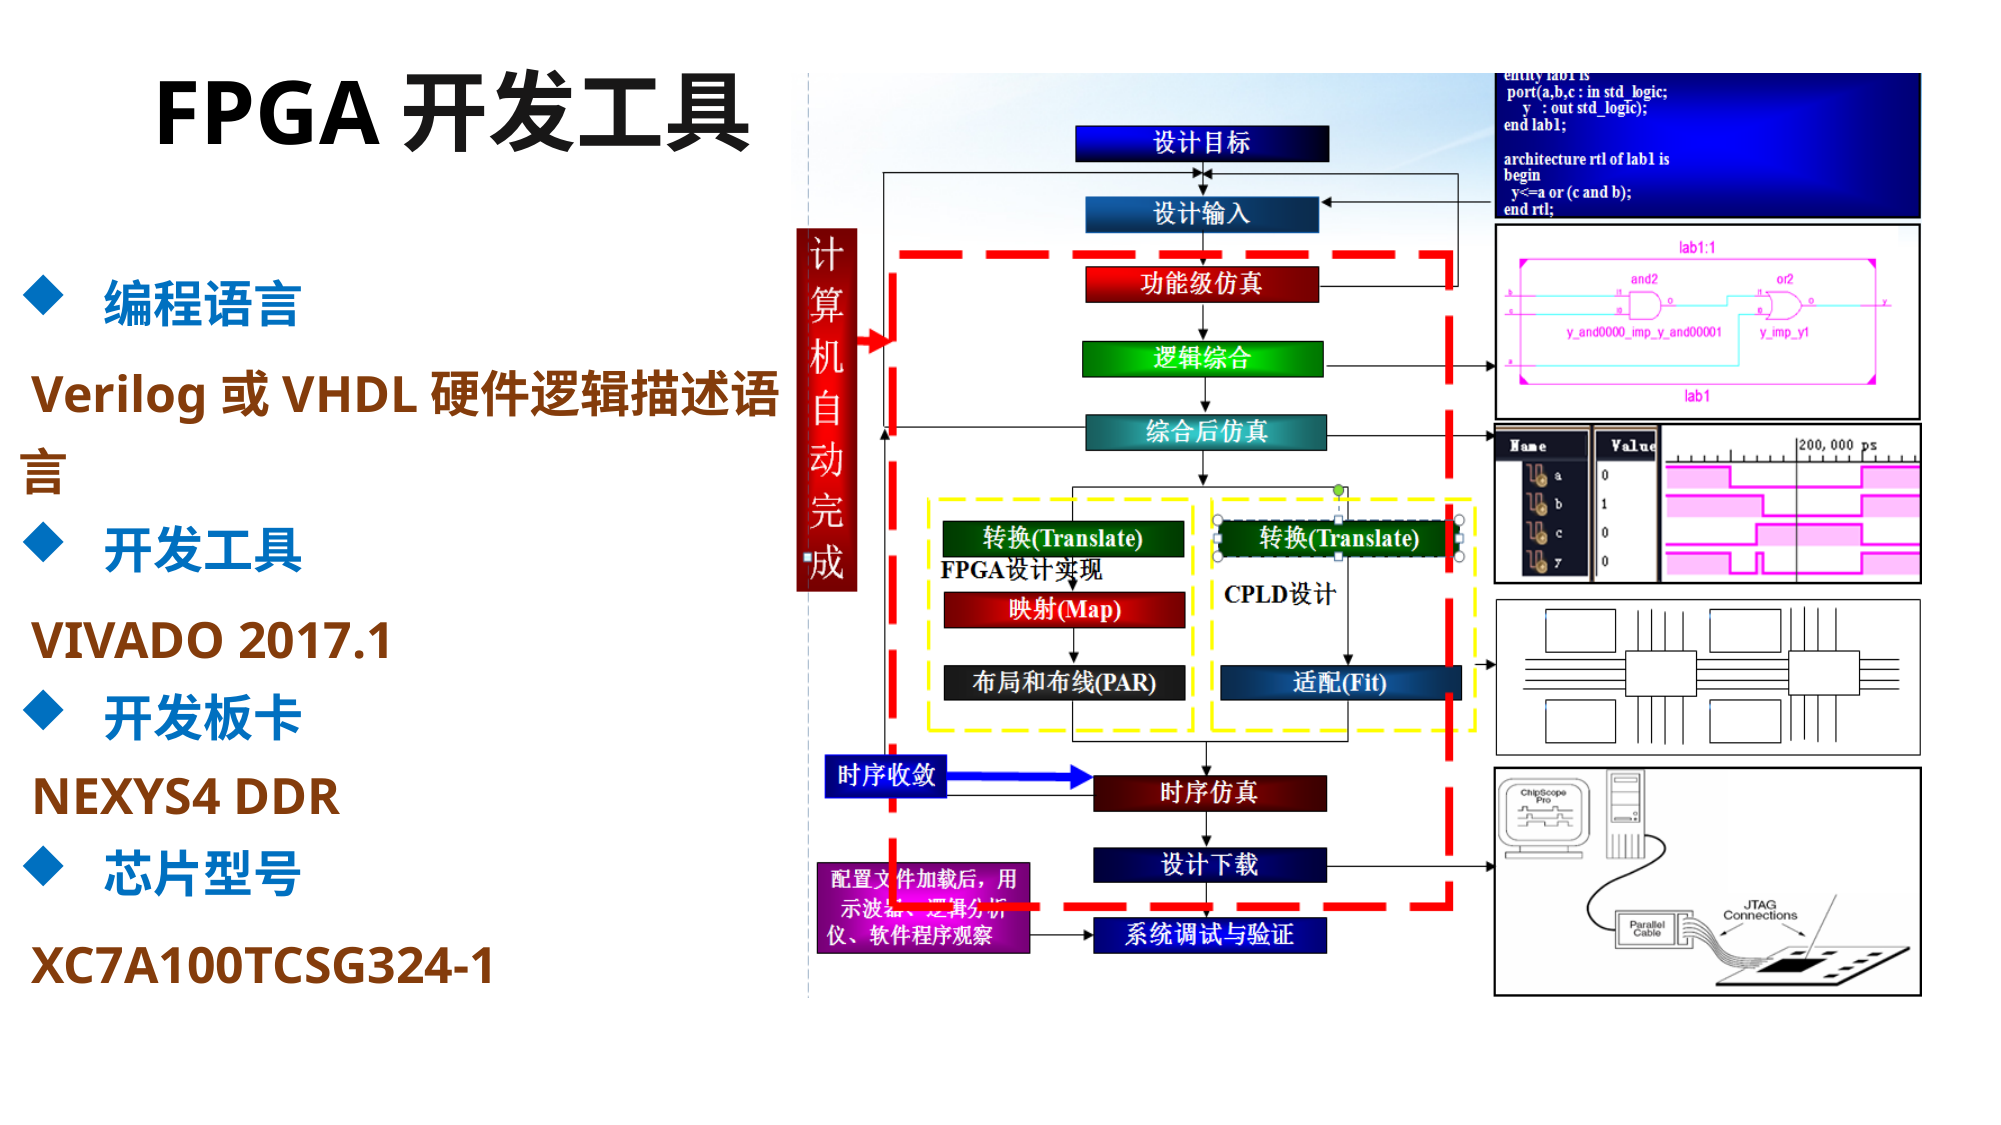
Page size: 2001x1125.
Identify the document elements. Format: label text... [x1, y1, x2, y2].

picture [791, 73, 1922, 998]
title FPGA开发工具 [137, 59, 1863, 246]
text_box 编程语言 Verilog或VHDL硬件逻辑描述语言 开发工具 VIVADO 2017.1 开发板卡 NEXYS4 DDR 芯片型号 XC7A100TCSG324-1 [3, 246, 801, 1001]
